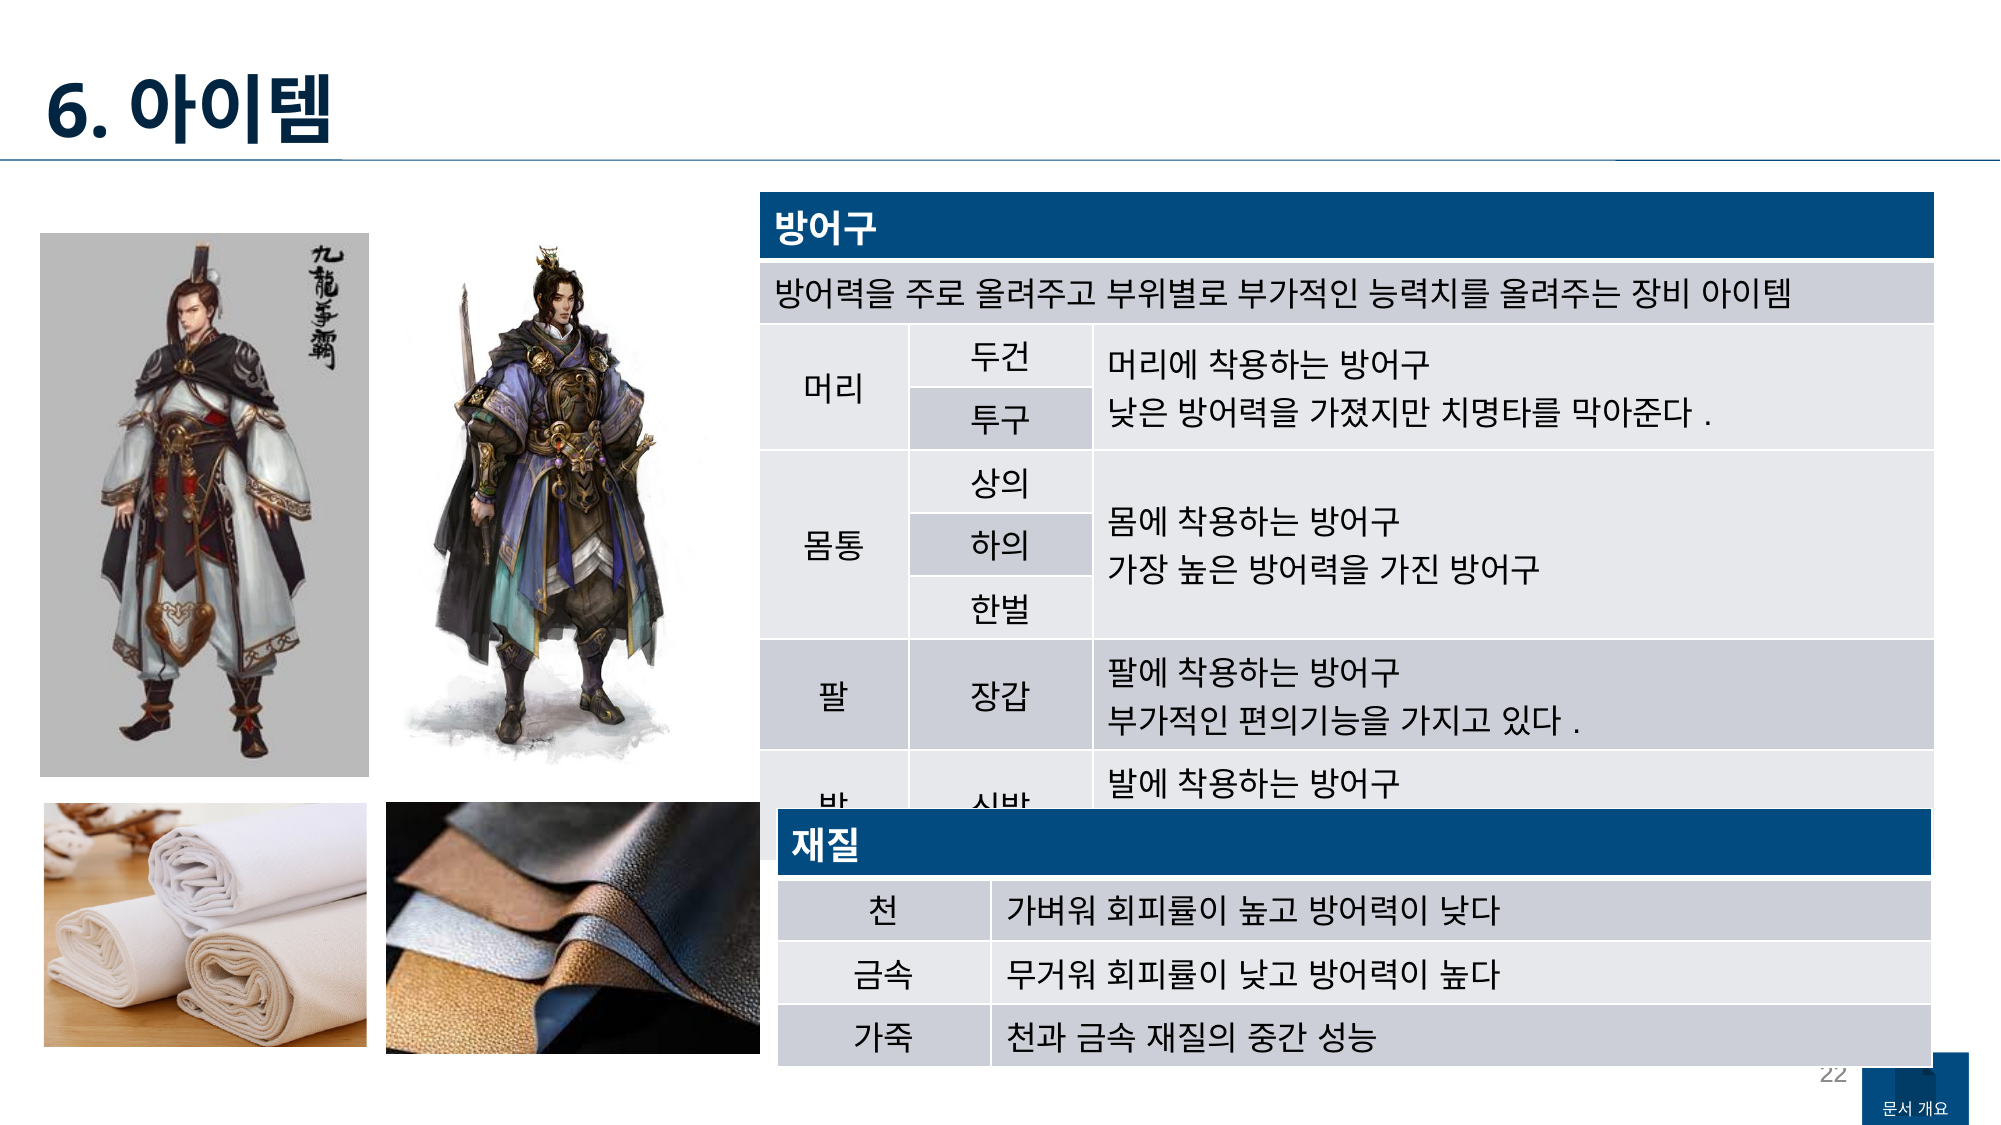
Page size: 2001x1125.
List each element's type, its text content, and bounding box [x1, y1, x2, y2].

table_cell 팔 [760, 640, 908, 749]
table_cell 하의 [910, 514, 1092, 575]
picture [43, 802, 367, 1047]
table_cell 금속 [778, 942, 990, 1003]
table_cell 두건 [910, 325, 1092, 386]
table_cell 머리에 착용하는 방어구 낮은 방어력을 가졌지만 치명타를 막아준다. [1094, 325, 1934, 449]
table_cell 투구 [910, 388, 1092, 449]
table_header 방어구 [760, 192, 1934, 258]
text_box 문서 개요 [1861, 1052, 1970, 1125]
text_box 6.아이템 [31, 54, 650, 159]
table_cell 한벌 [910, 577, 1092, 638]
picture [386, 236, 716, 776]
table_cell 장갑 [910, 640, 1092, 749]
table_cell 방어력을 주로 올려주고 부위별로 부가적인 능력치를 올려주는 장비 아이템 [760, 263, 1934, 323]
table_cell 천과 금속 재질의 중간 성능 [992, 1005, 1931, 1066]
picture [40, 233, 369, 777]
table_cell 신발 [910, 751, 1092, 808]
table_cell 발 [760, 751, 908, 860]
table_cell 몸통 [760, 451, 908, 638]
table_cell 가벼워 회피률이 높고 방어력이 낮다 [992, 881, 1931, 940]
text_box 22 [1412, 1068, 1861, 1103]
picture [386, 802, 760, 1054]
table_cell 무거워 회피률이 낮고 방어력이 높다 [992, 942, 1931, 1003]
table_cell 머리 [760, 325, 908, 449]
table_cell 몸에 착용하는 방어구 가장 높은 방어력을 가진 방어구 [1094, 451, 1934, 638]
table_cell 발에 착용하는 방어구 이동 속도를 올려준다. [1094, 751, 1934, 860]
table_cell 팔에 착용하는 방어구 부가적인 편의기능을 가지고 있다. [1094, 640, 1934, 749]
table_cell 상의 [910, 451, 1092, 512]
table_header 재질 [778, 809, 1931, 875]
table_cell 천 [778, 881, 990, 940]
table_cell 가죽 [778, 1005, 990, 1066]
